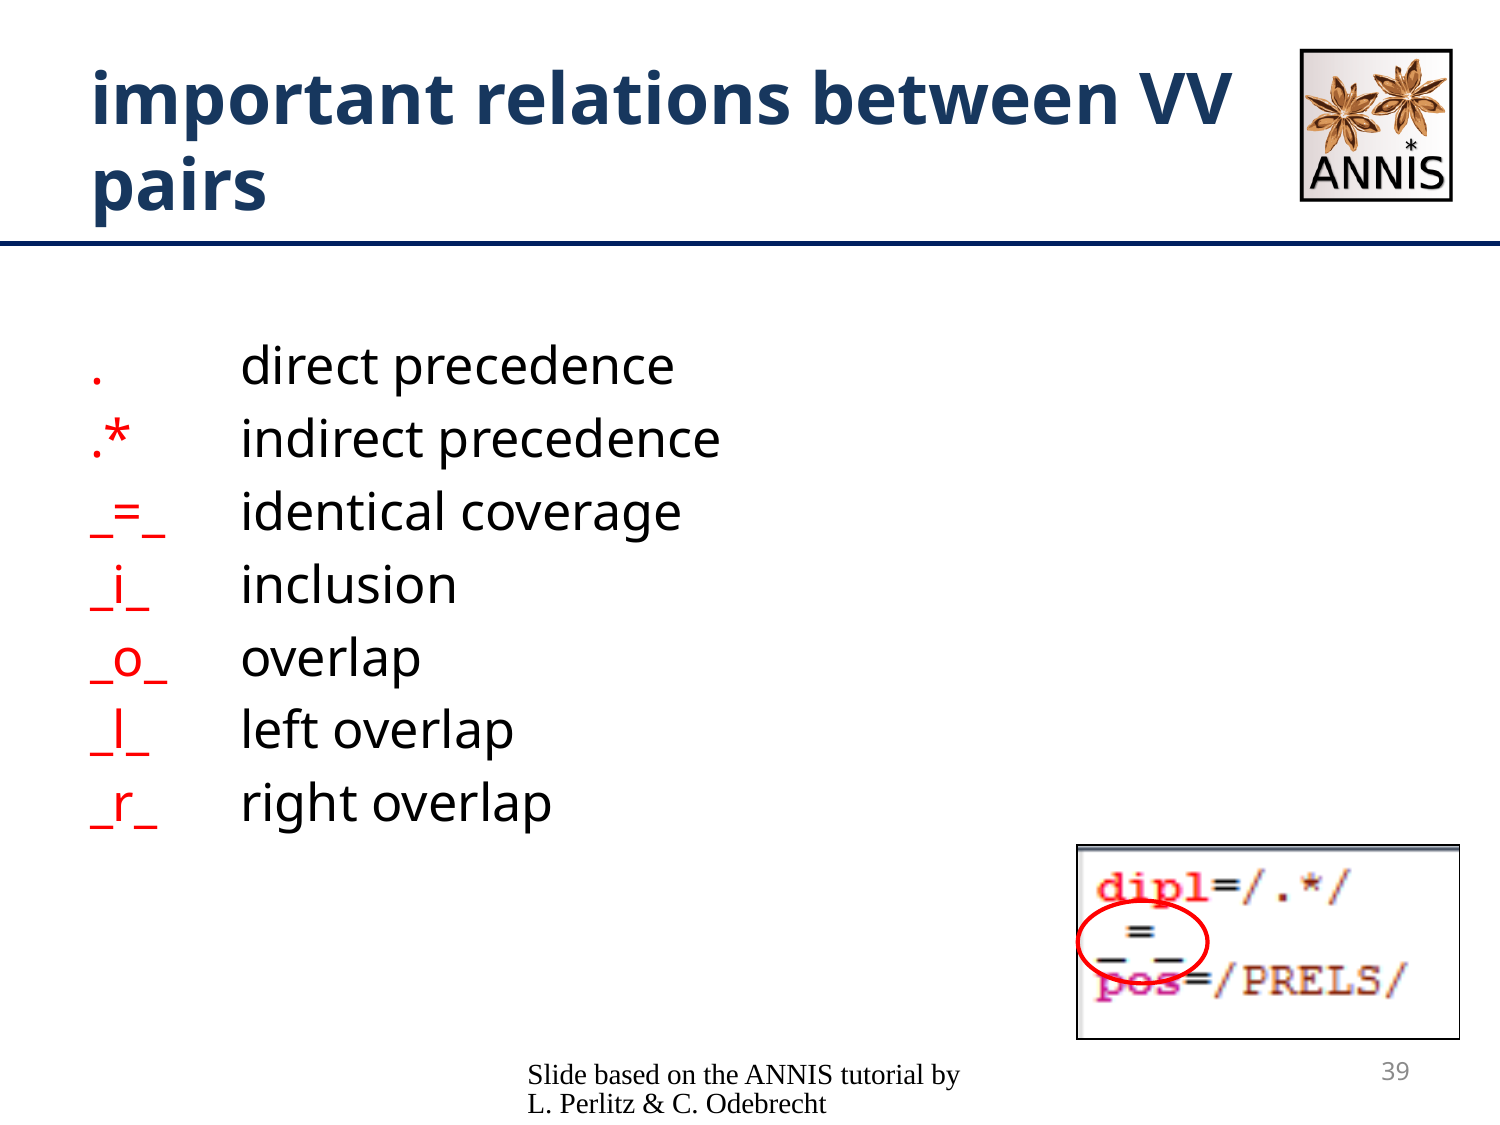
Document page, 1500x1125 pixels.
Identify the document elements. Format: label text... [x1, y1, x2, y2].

picture [1077, 845, 1459, 1039]
list . direct precedence .* indirect precedence _=_ identical coverage _i_ inclusion _o_ overlap _l_ left overlap _r_ right overlap [75, 324, 1425, 1071]
slide_number 39 [1074, 1043, 1425, 1103]
title important relations between VV pairs [75, 45, 1425, 233]
footer Slide based on the ANNIS tutorial by L. Perlitz & C. Odebrecht [512, 1042, 988, 1103]
picture [1293, 42, 1459, 209]
